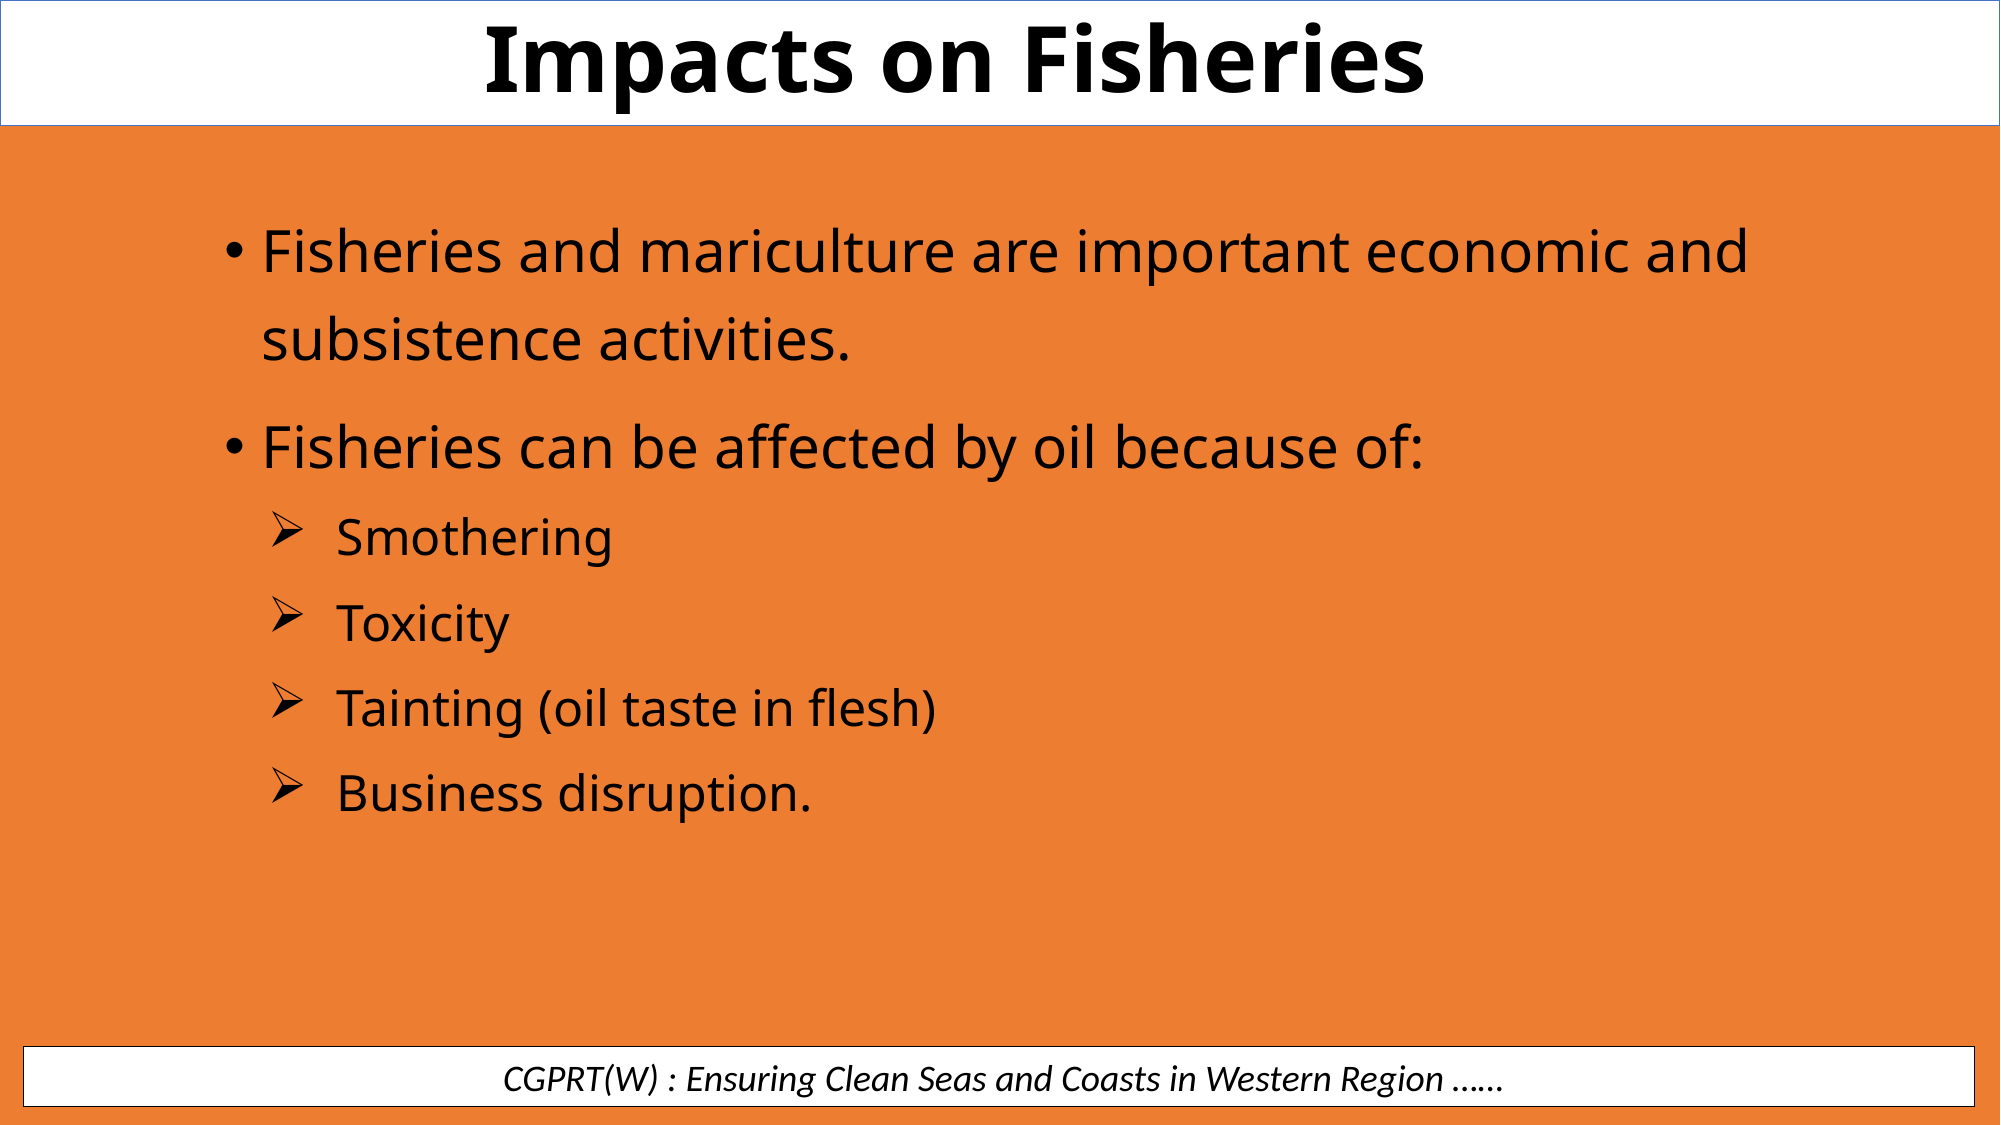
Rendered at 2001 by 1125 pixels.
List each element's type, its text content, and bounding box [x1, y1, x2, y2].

text_box Fisheries and mariculture are important economic and subsistence activities. Fisheries can be affected by oil because of: Smothering Toxicity Tainting (oil taste in flesh) Business disruption. [210, 190, 1925, 860]
text_box [0, 0, 2000, 126]
text_box Impacts on Fisheries [133, 10, 1803, 116]
text_box CGPRT(W) : Ensuring Clean Seas and Coasts in Western Region …… [23, 1046, 1975, 1107]
